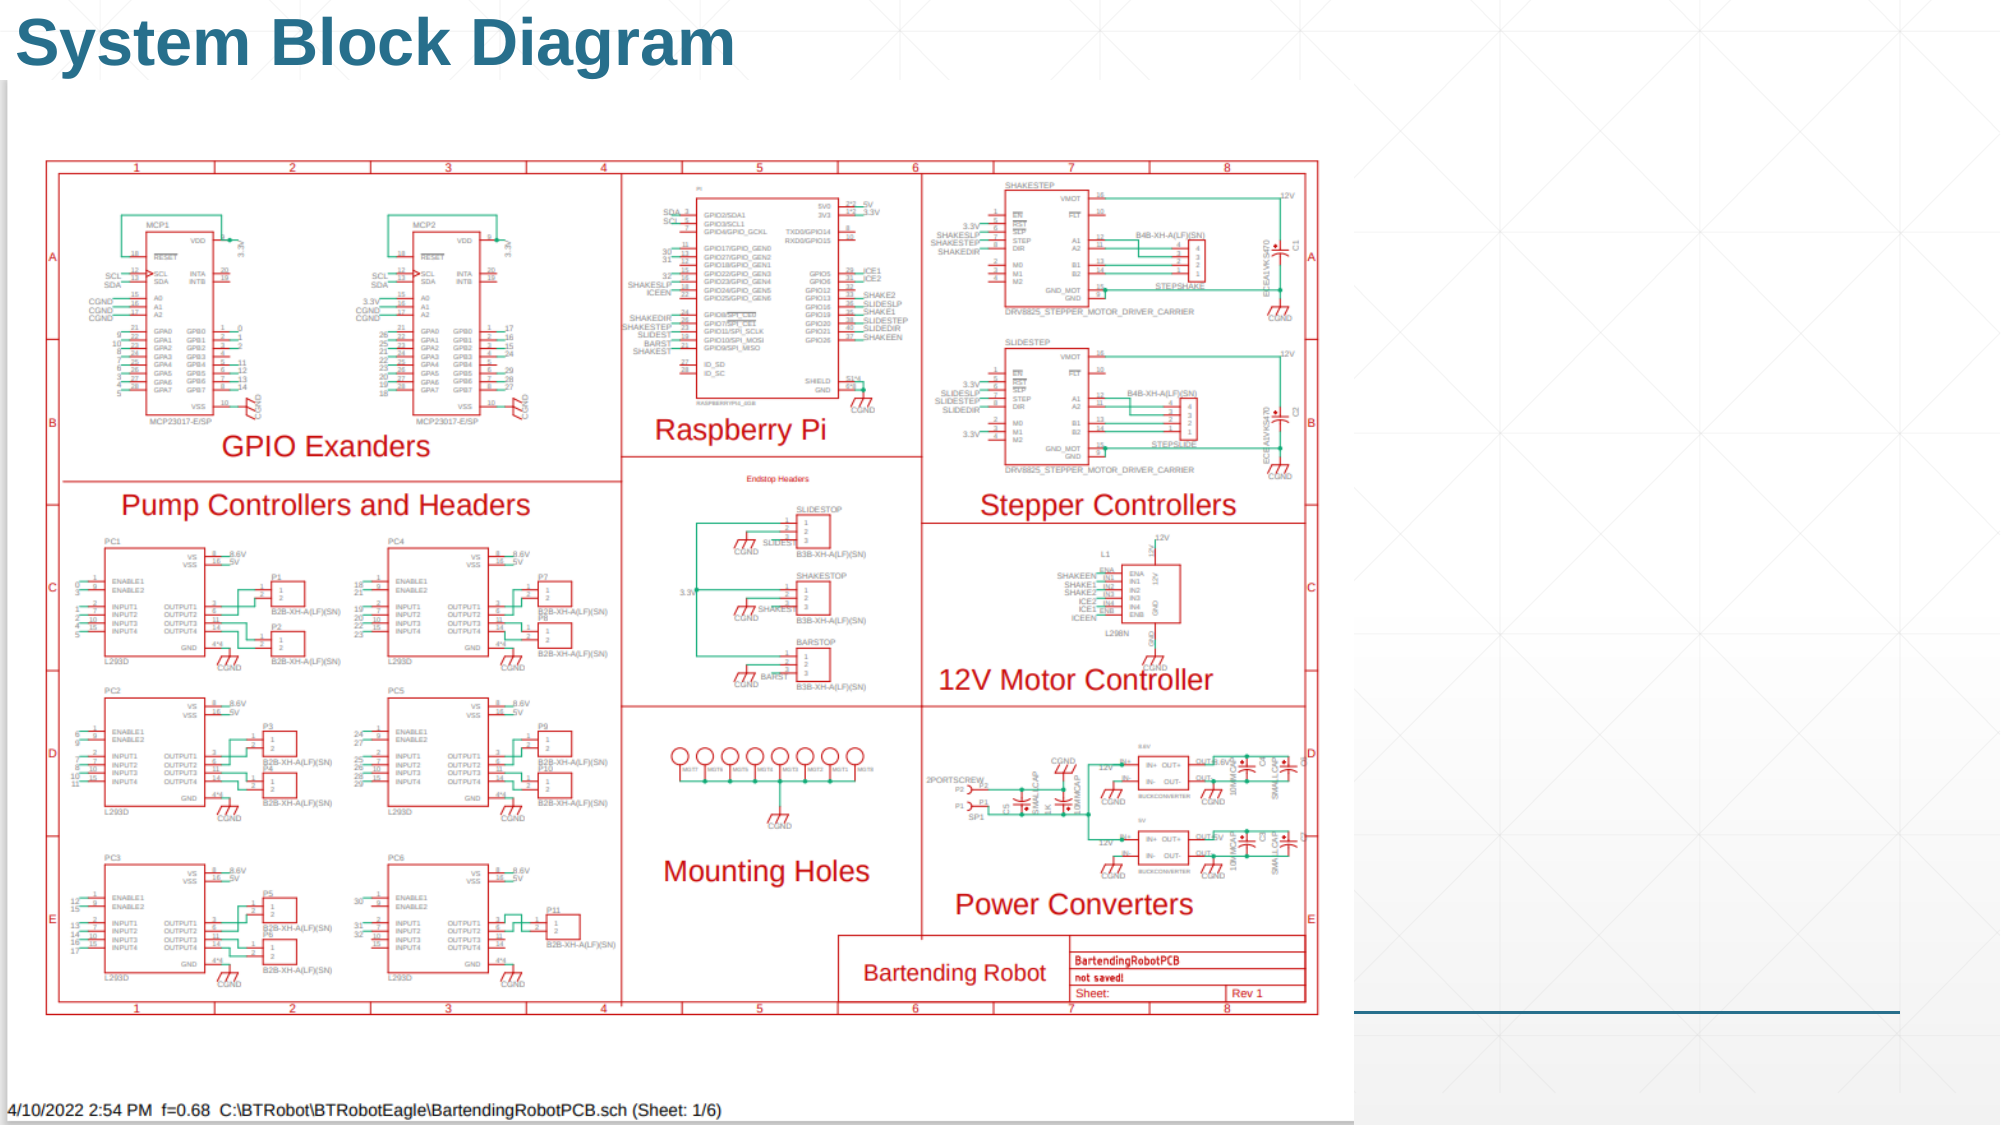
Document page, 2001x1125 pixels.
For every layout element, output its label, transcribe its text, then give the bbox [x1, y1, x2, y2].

picture [0, 79, 1354, 1125]
title System Block Diagram [0, 0, 1800, 88]
